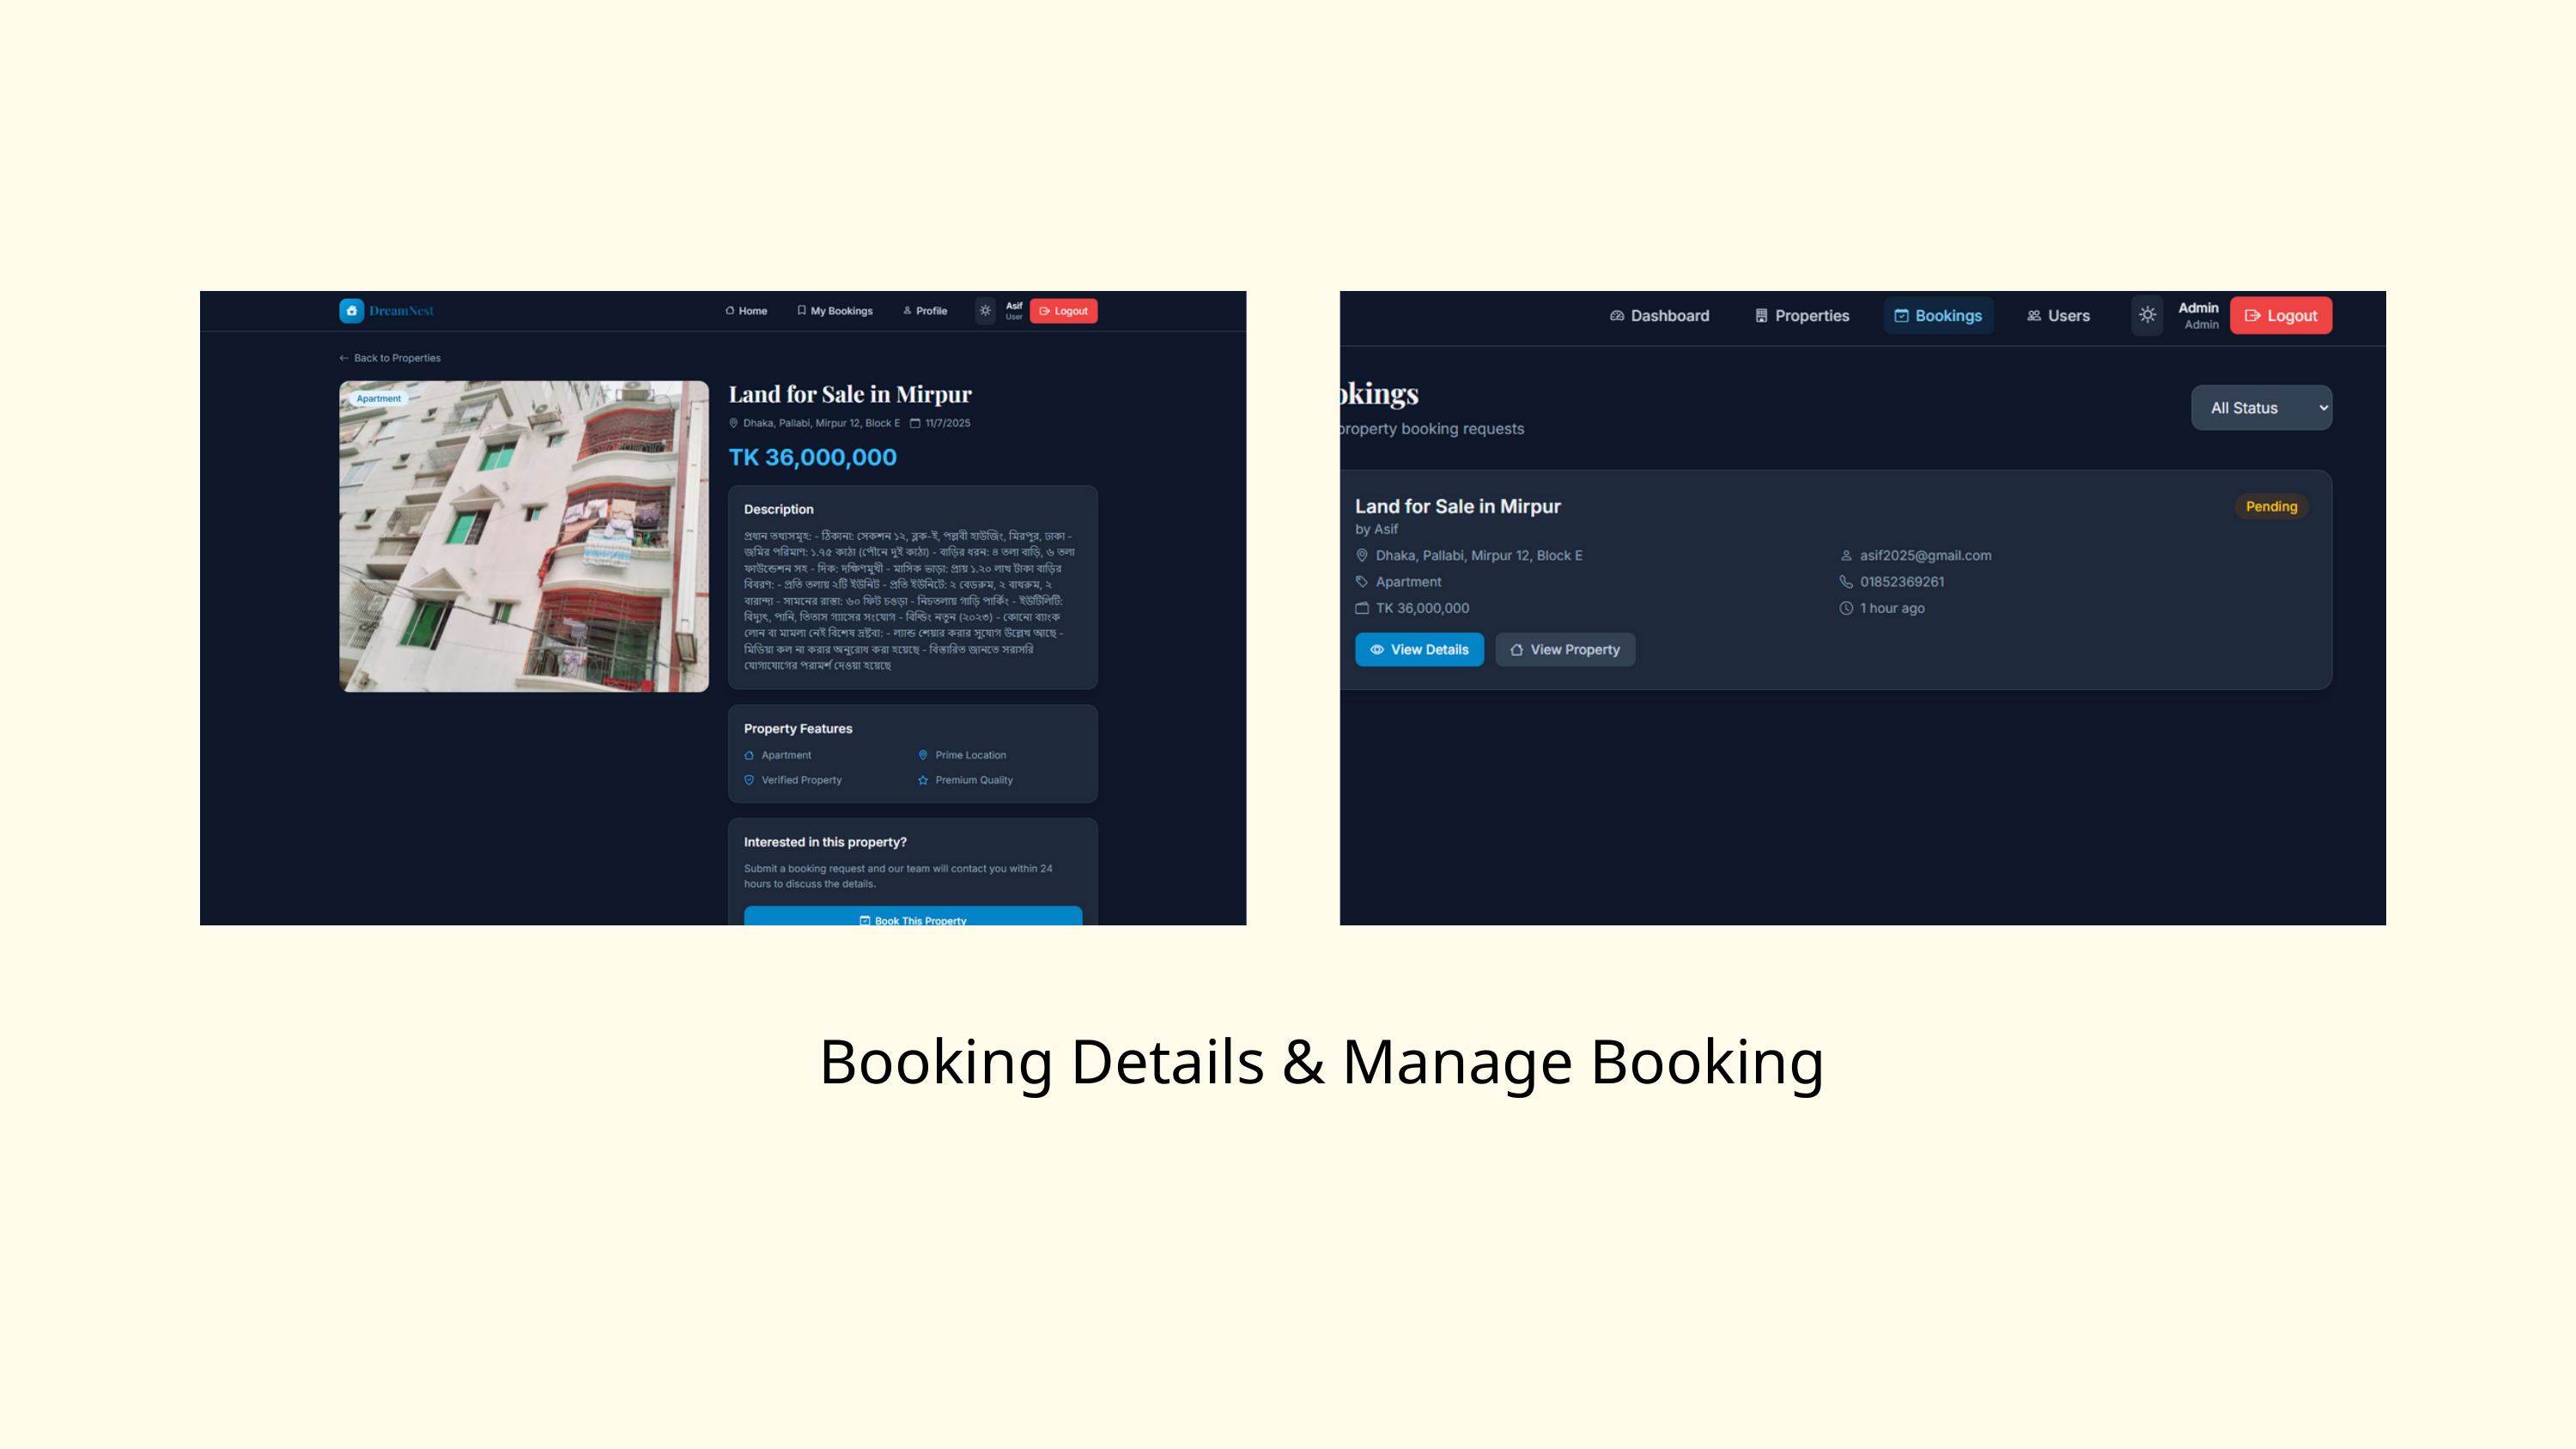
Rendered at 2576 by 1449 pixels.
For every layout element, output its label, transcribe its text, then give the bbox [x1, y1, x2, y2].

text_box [199, 291, 1247, 926]
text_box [1340, 291, 2387, 926]
text_box Booking Details & Manage Booking [799, 1010, 1847, 1096]
